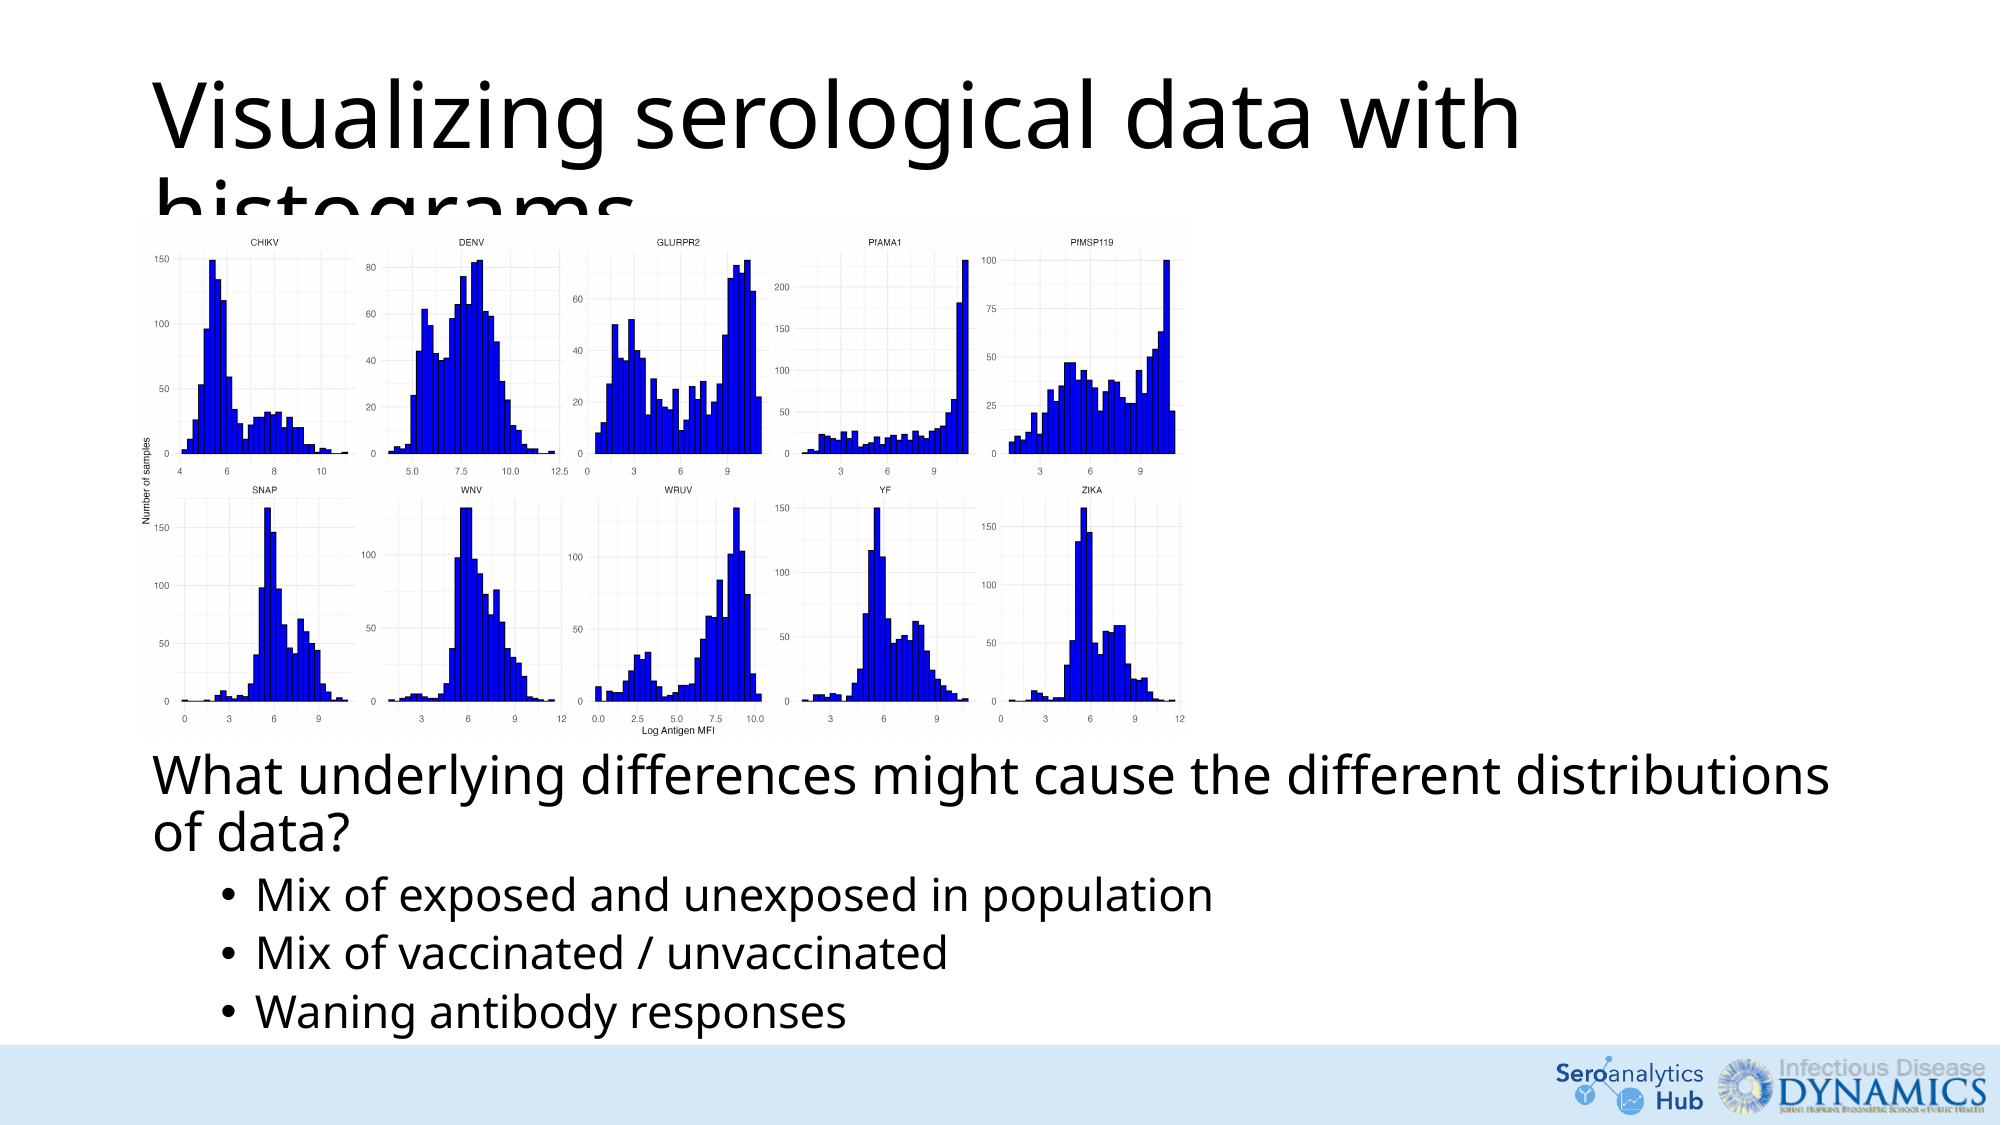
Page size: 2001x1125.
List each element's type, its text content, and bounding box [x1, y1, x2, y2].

list What underlying differences might cause the different distributions of data? Mix of exposed and unexposed in population Mix of vaccinated / unvaccinated Waning antibody responses [137, 740, 1897, 1047]
picture [1719, 1059, 1986, 1115]
title Visualizing serological data with histograms [137, 59, 1863, 278]
picture [136, 215, 1189, 742]
